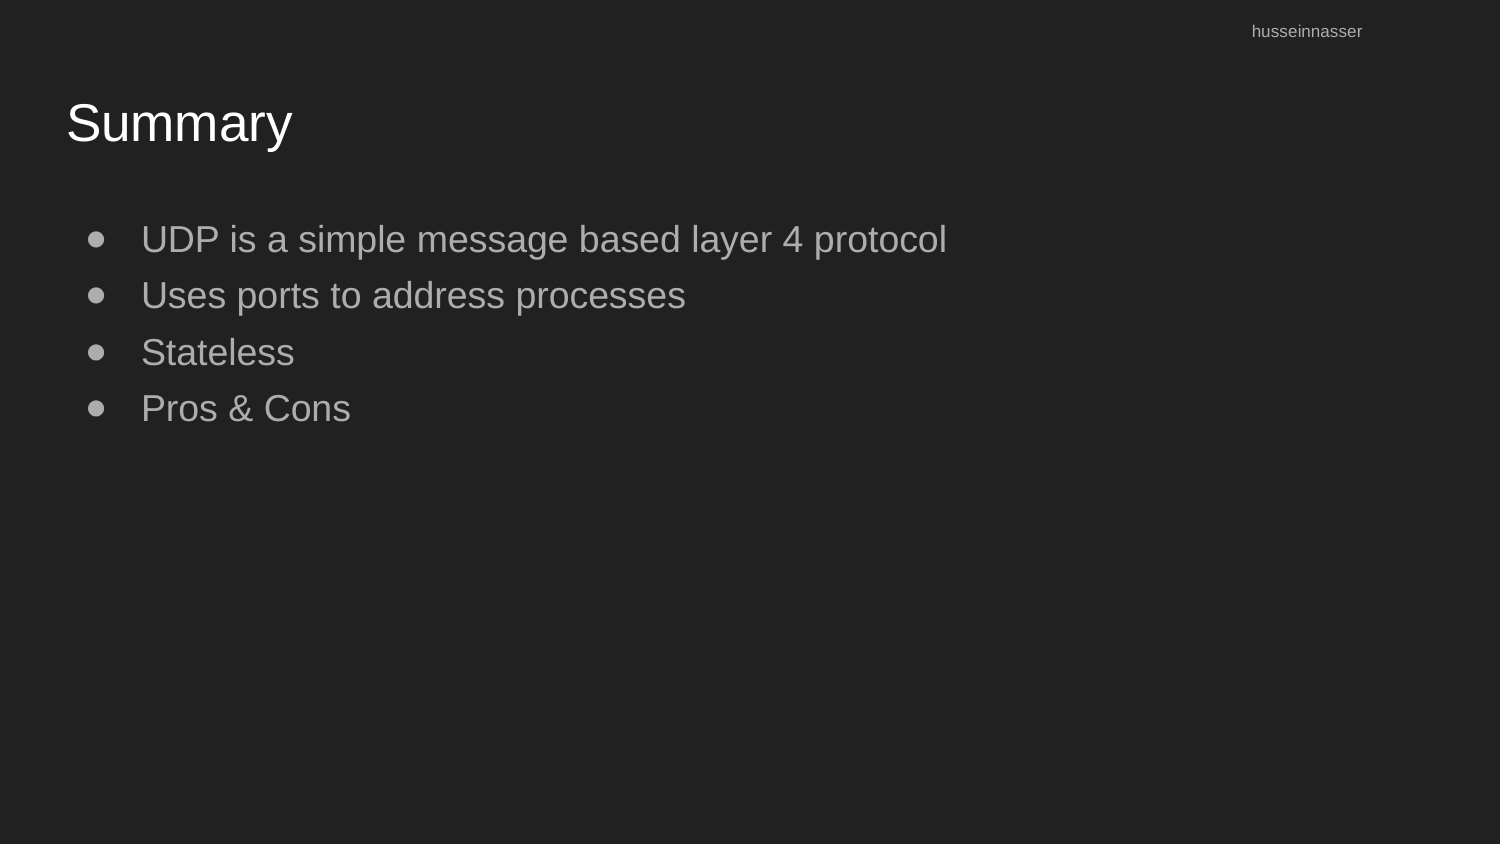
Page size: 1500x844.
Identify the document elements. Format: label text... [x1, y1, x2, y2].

list UDP is a simple message based layer 4 protocol Uses ports to address processes Stateless Pros & Cons [51, 189, 1449, 750]
subtitle husseinnasser [1236, 11, 1492, 53]
title Summary [51, 72, 1449, 167]
